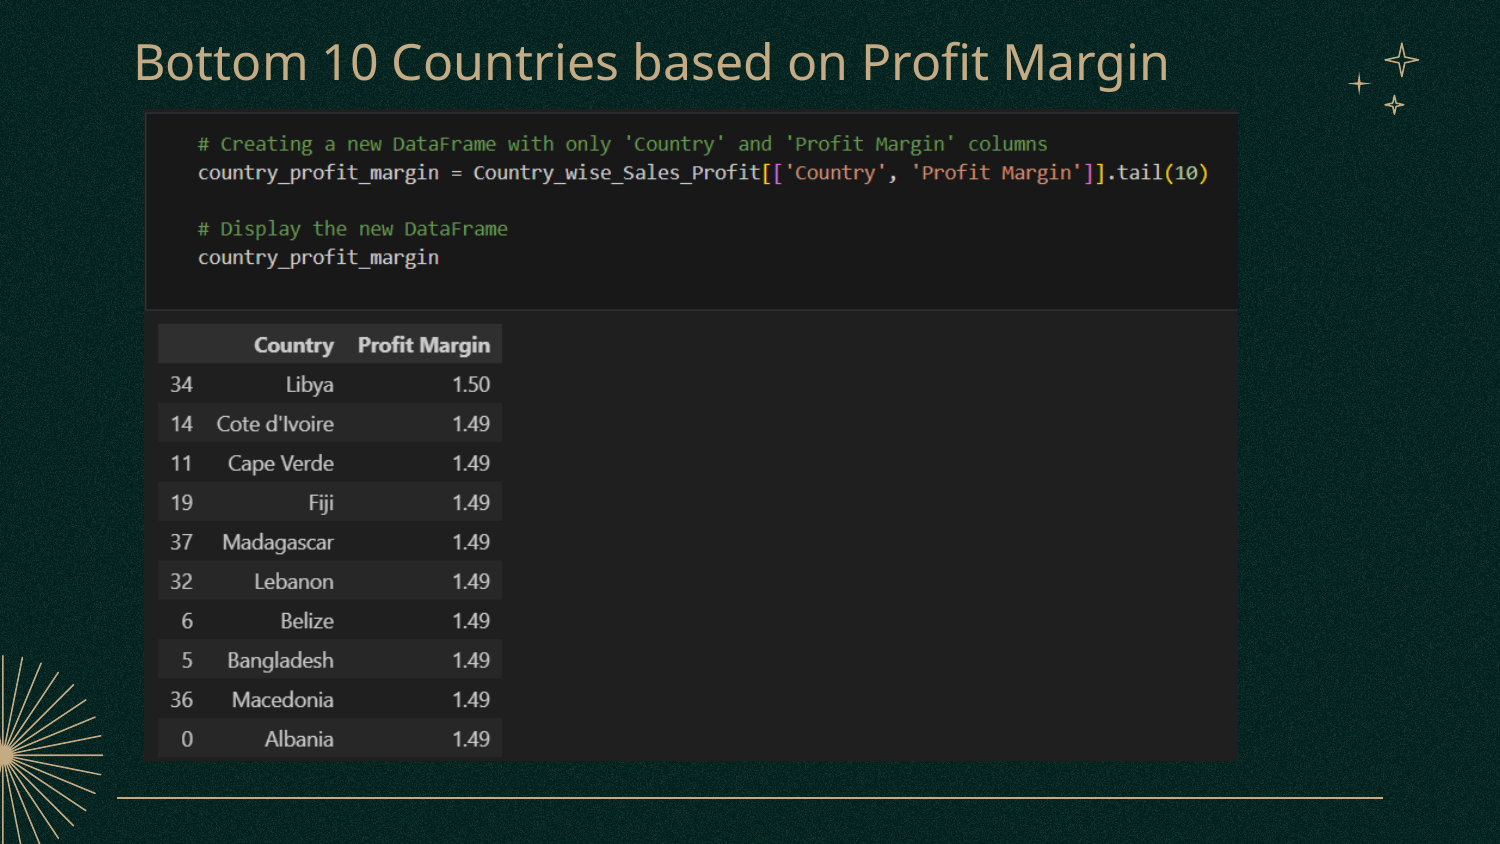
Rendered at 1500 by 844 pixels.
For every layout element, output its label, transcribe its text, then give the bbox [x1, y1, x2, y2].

picture [144, 109, 1238, 761]
title Bottom 10 Countries based on Profit Margin [118, 15, 1382, 110]
